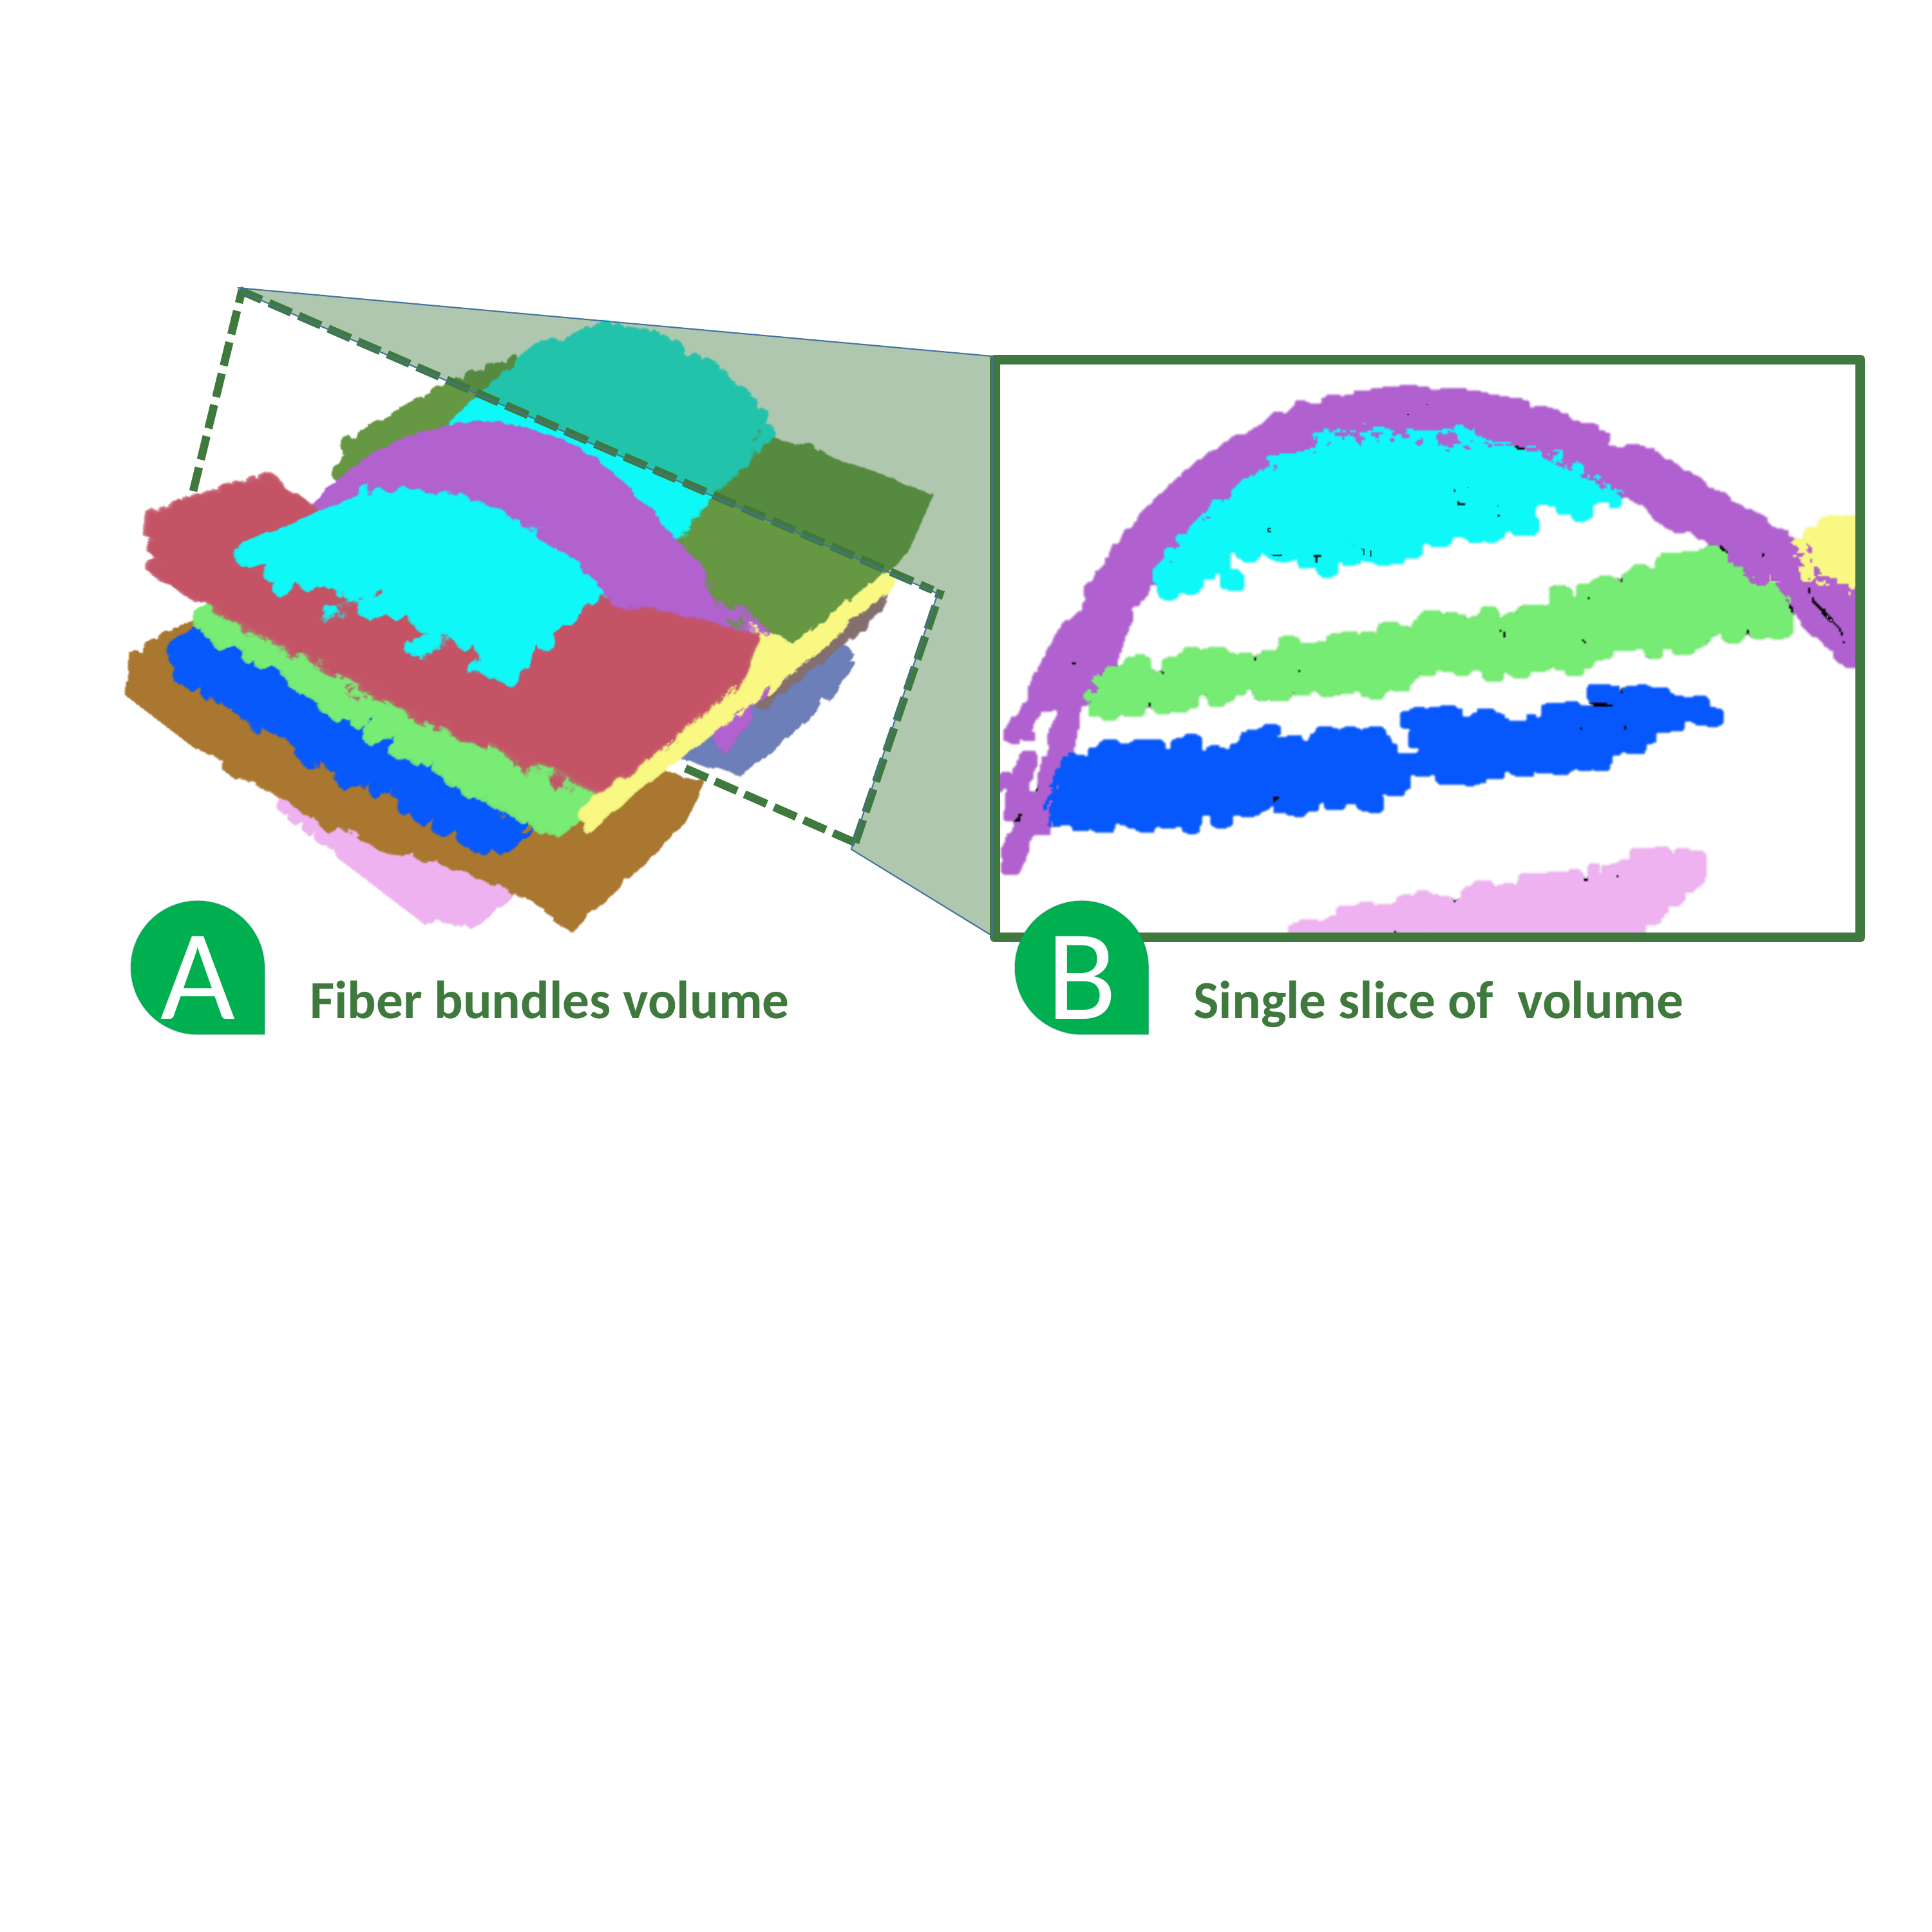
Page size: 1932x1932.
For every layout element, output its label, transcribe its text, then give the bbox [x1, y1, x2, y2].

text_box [684, 768, 856, 843]
text_box Fiber bundles volume [300, 980, 856, 1034]
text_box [855, 590, 942, 843]
text_box A [131, 980, 265, 1036]
text_box B [1014, 933, 1150, 1036]
picture [999, 364, 1856, 933]
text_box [193, 290, 242, 491]
text_box Single slice of volume [1184, 960, 1739, 1034]
picture [111, 251, 980, 980]
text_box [239, 290, 933, 591]
text_box [980, 354, 993, 937]
